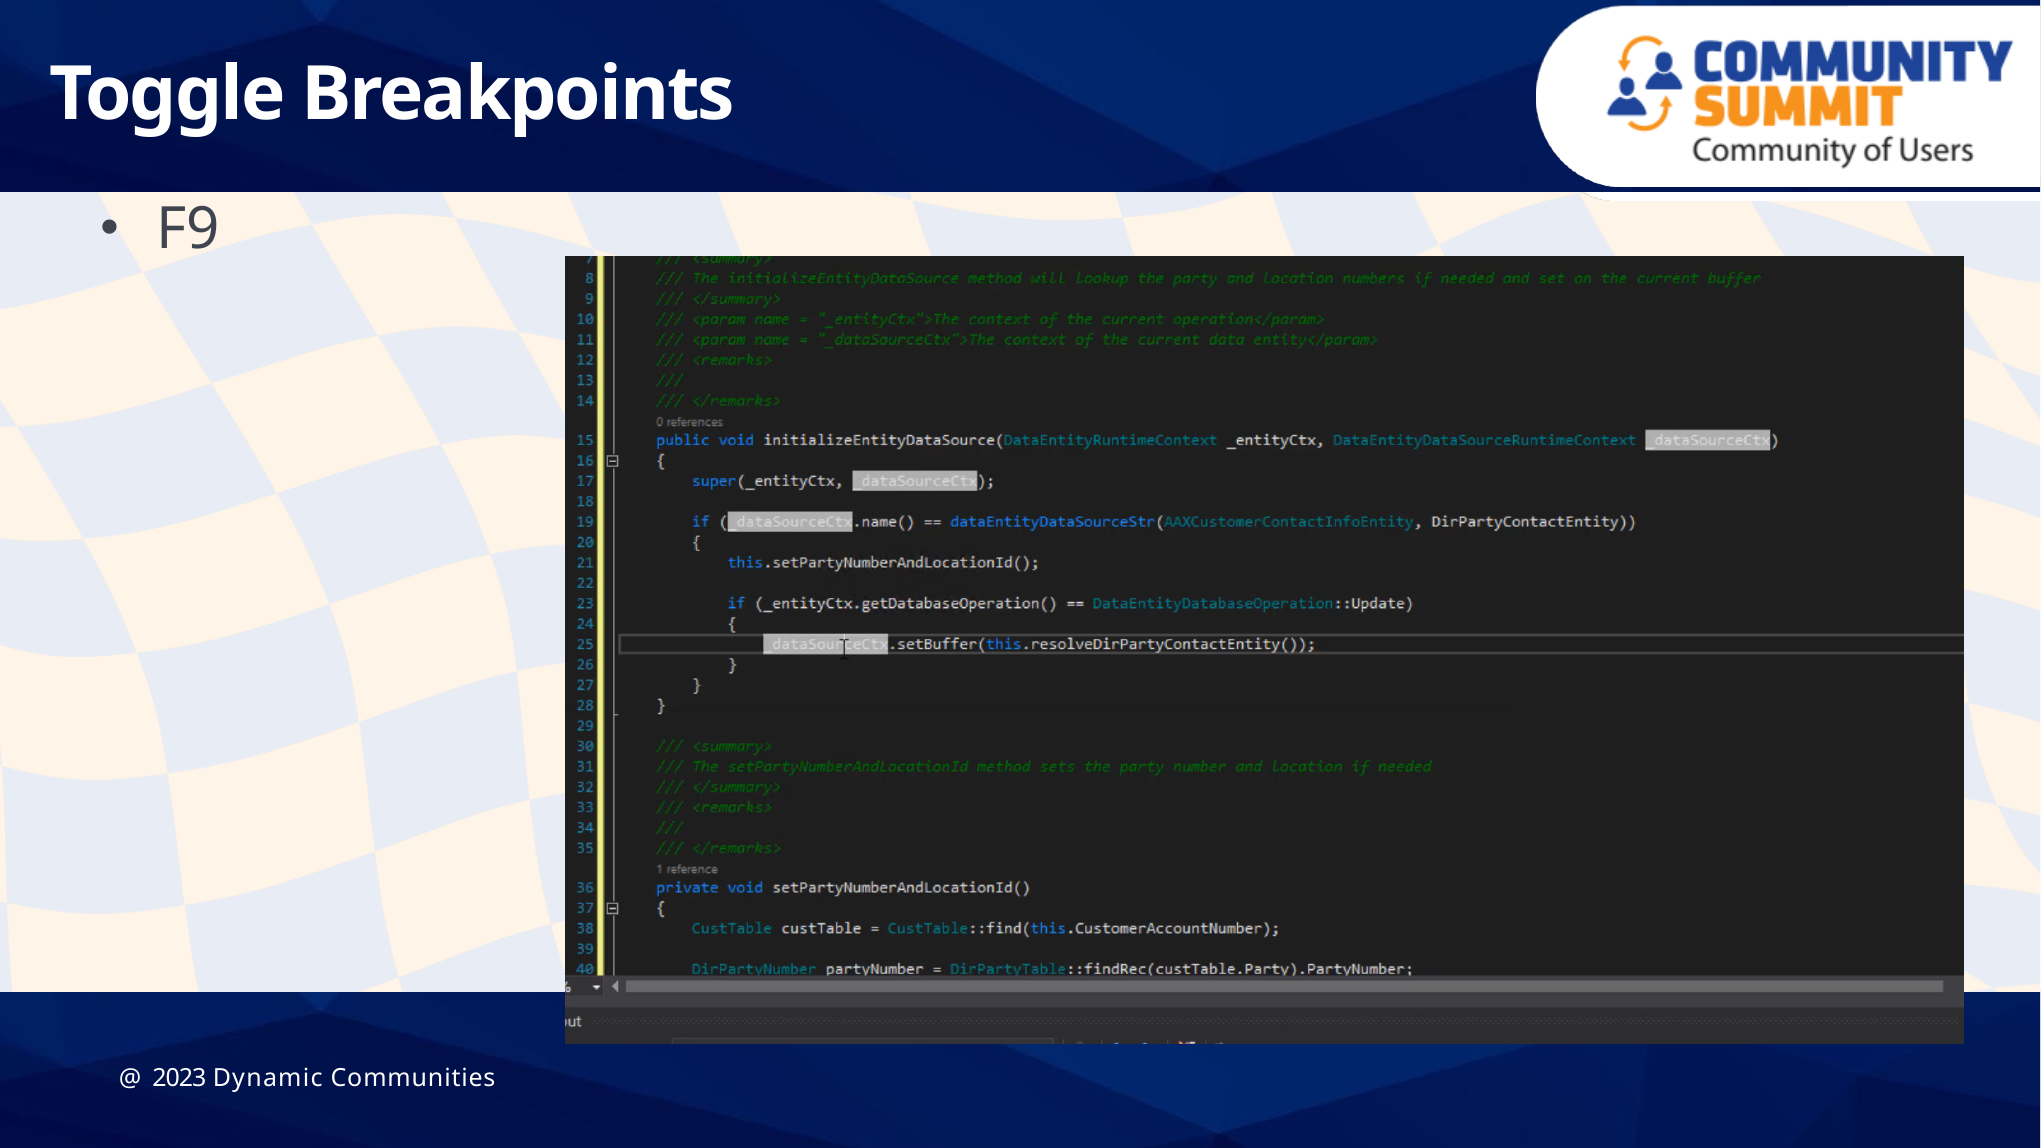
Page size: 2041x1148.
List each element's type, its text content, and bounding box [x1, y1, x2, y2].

picture [1620, 0, 2041, 5]
picture [1964, 187, 2041, 192]
title Toggle Breakpoints [25, 0, 1620, 191]
text_box F9 [76, 183, 1964, 1044]
picture [0, 0, 2041, 1148]
